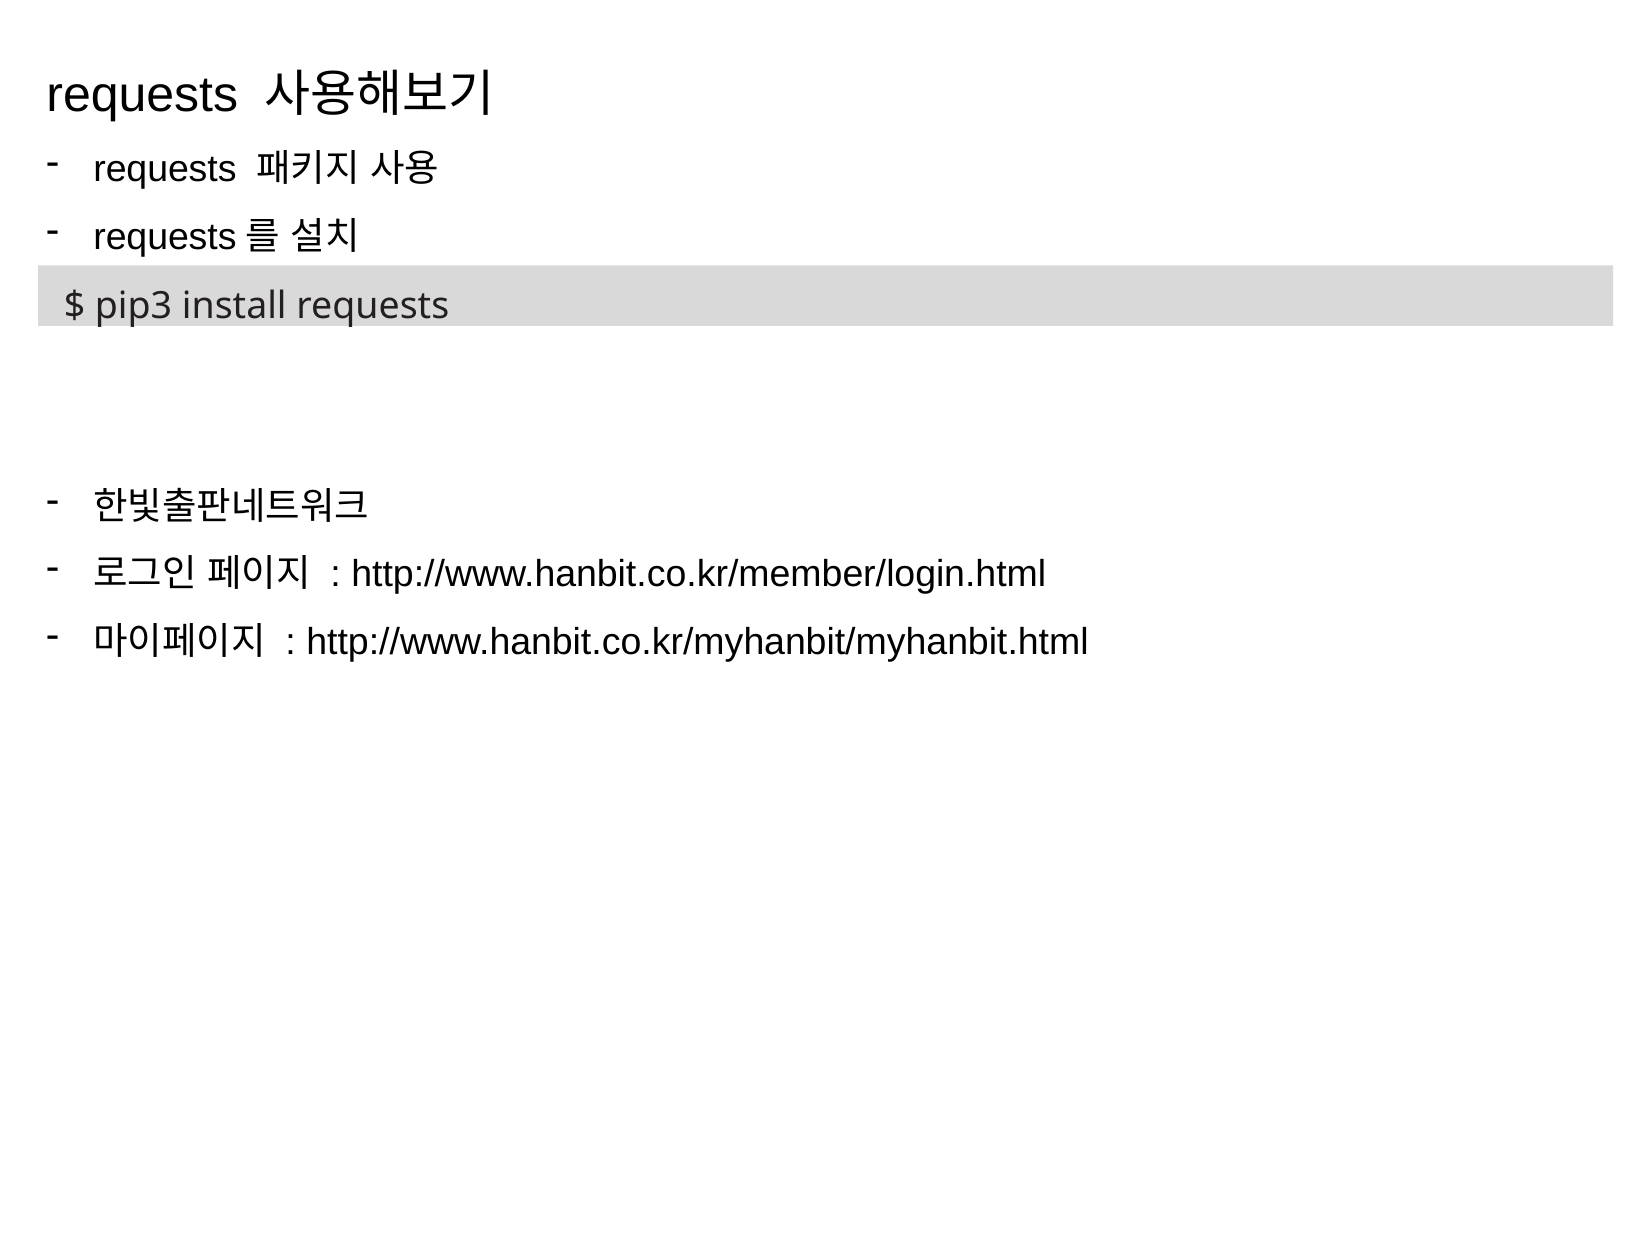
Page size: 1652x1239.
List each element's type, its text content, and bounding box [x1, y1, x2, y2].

text_box requests 사용해보기 requests 패키지 사용 requests를 설치 한빛출판네트워크 로그인 페이지 : http://www.hanbit.co.kr/member/login.html 마이페이지 : http://www.hanbit.co.kr/myhanbit/myhanbit.html [44, 31, 1607, 265]
text_box requests 사용해보기 requests 패키지 사용 requests를 설치 한빛출판네트워크 로그인 페이지 : http://www.hanbit.co.kr/member/login.html 마이페이지 : http://www.hanbit.co.kr/myhanbit/myhanbit.html [44, 326, 1607, 797]
text_box $ pip3 install requests [38, 265, 1614, 326]
